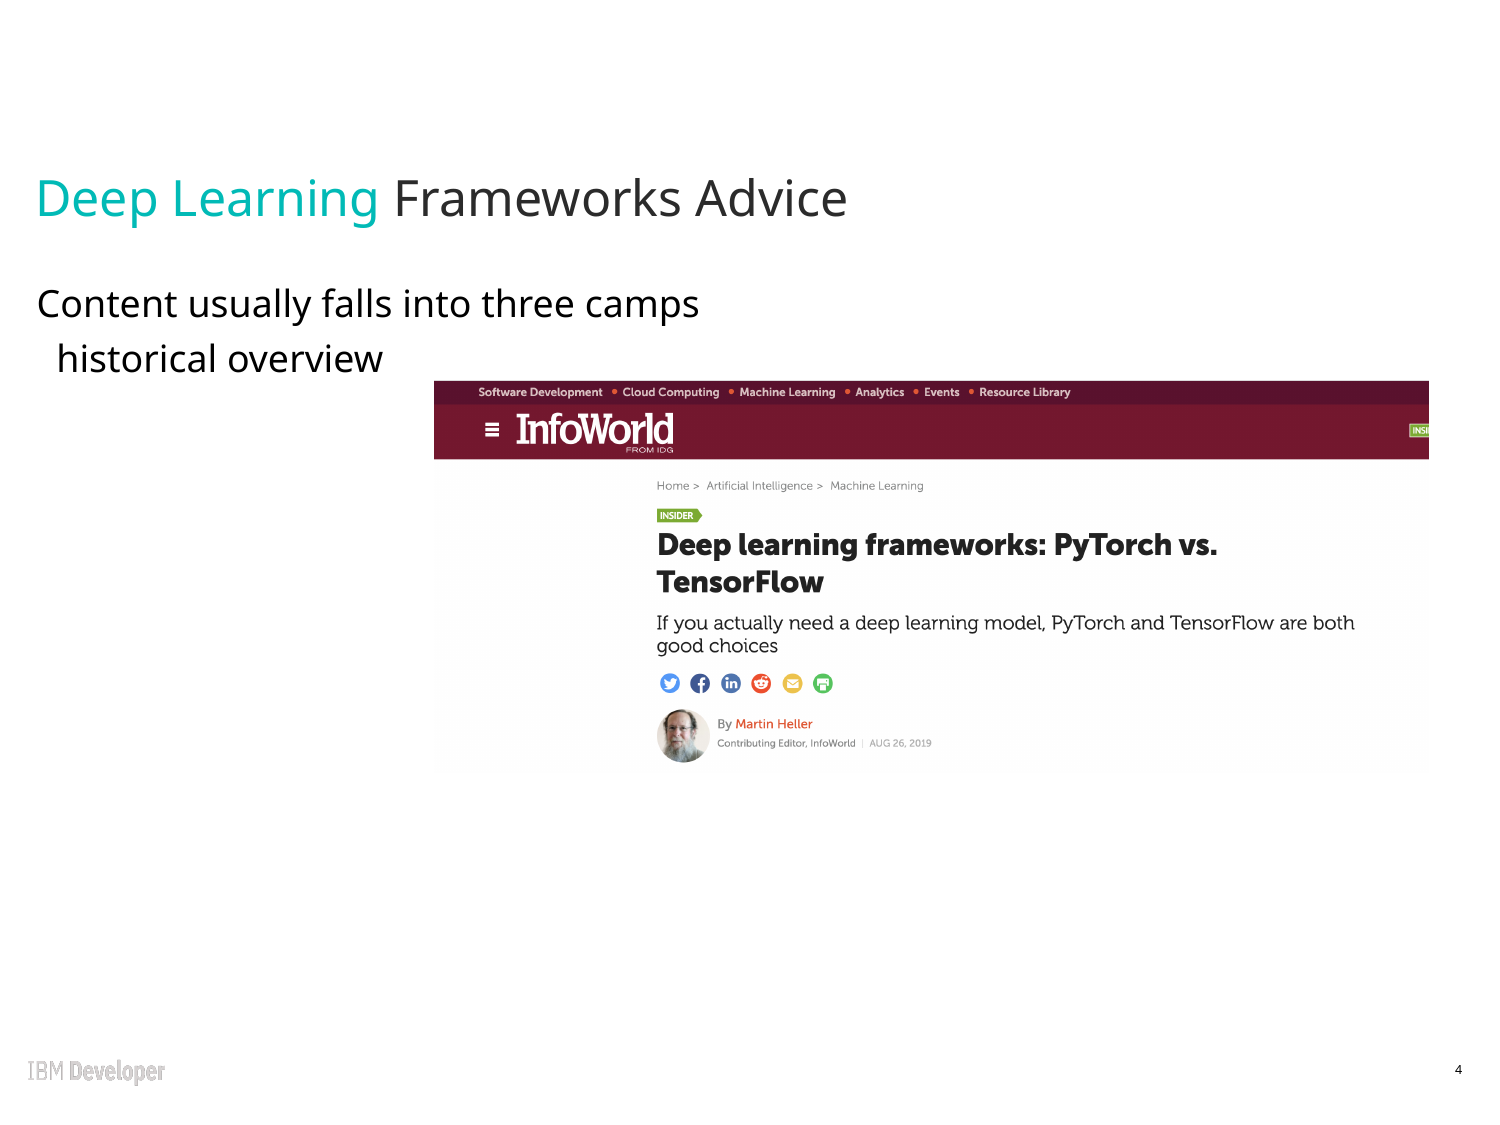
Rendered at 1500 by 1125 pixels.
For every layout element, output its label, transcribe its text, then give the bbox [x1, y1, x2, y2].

picture [434, 380, 1429, 773]
text_box Content usually falls into three camps historical overview [36, 280, 1420, 926]
slide_number 4 [1125, 1055, 1463, 1086]
title Deep Learning Frameworks Advice [35, 173, 1233, 230]
